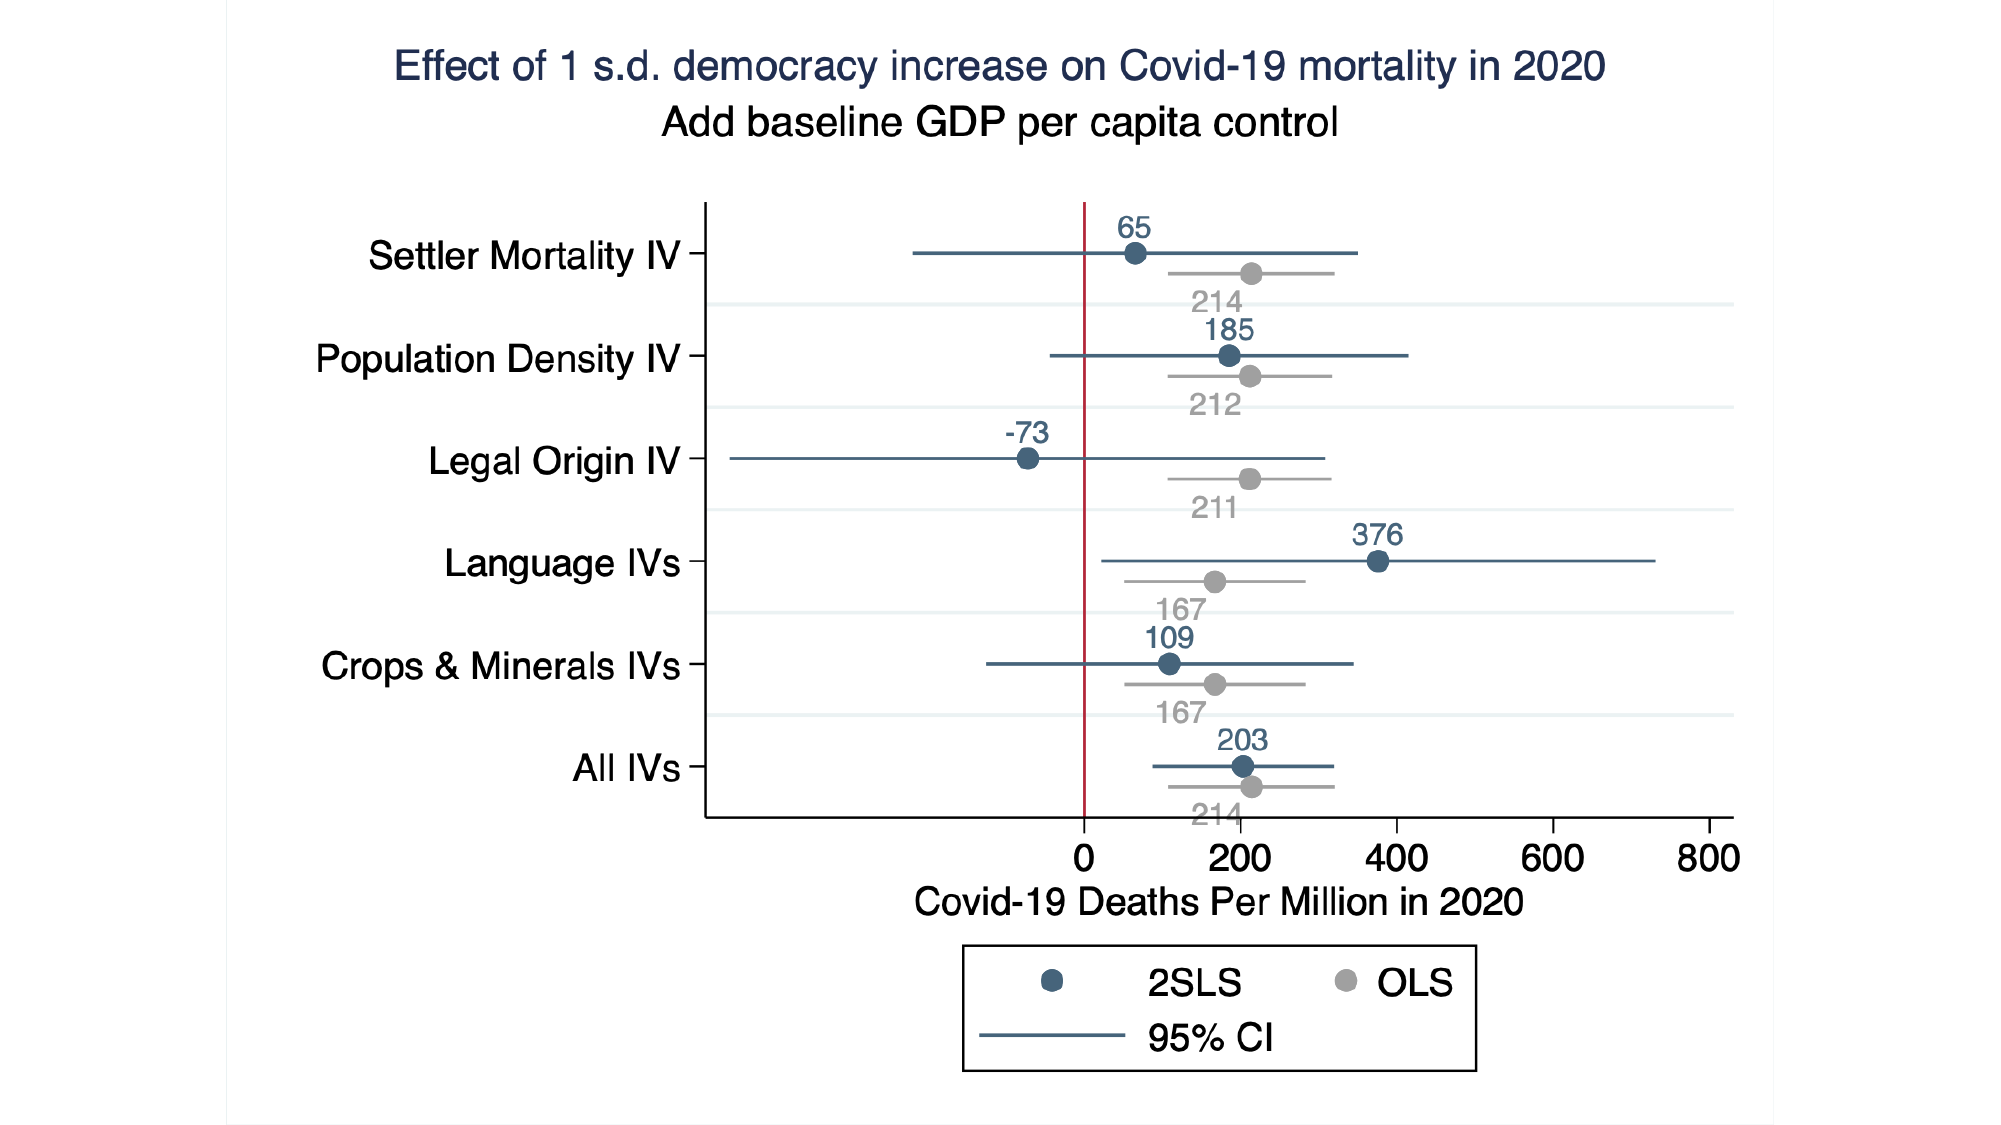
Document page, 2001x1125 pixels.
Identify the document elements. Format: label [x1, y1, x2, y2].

picture [226, 0, 1774, 1125]
